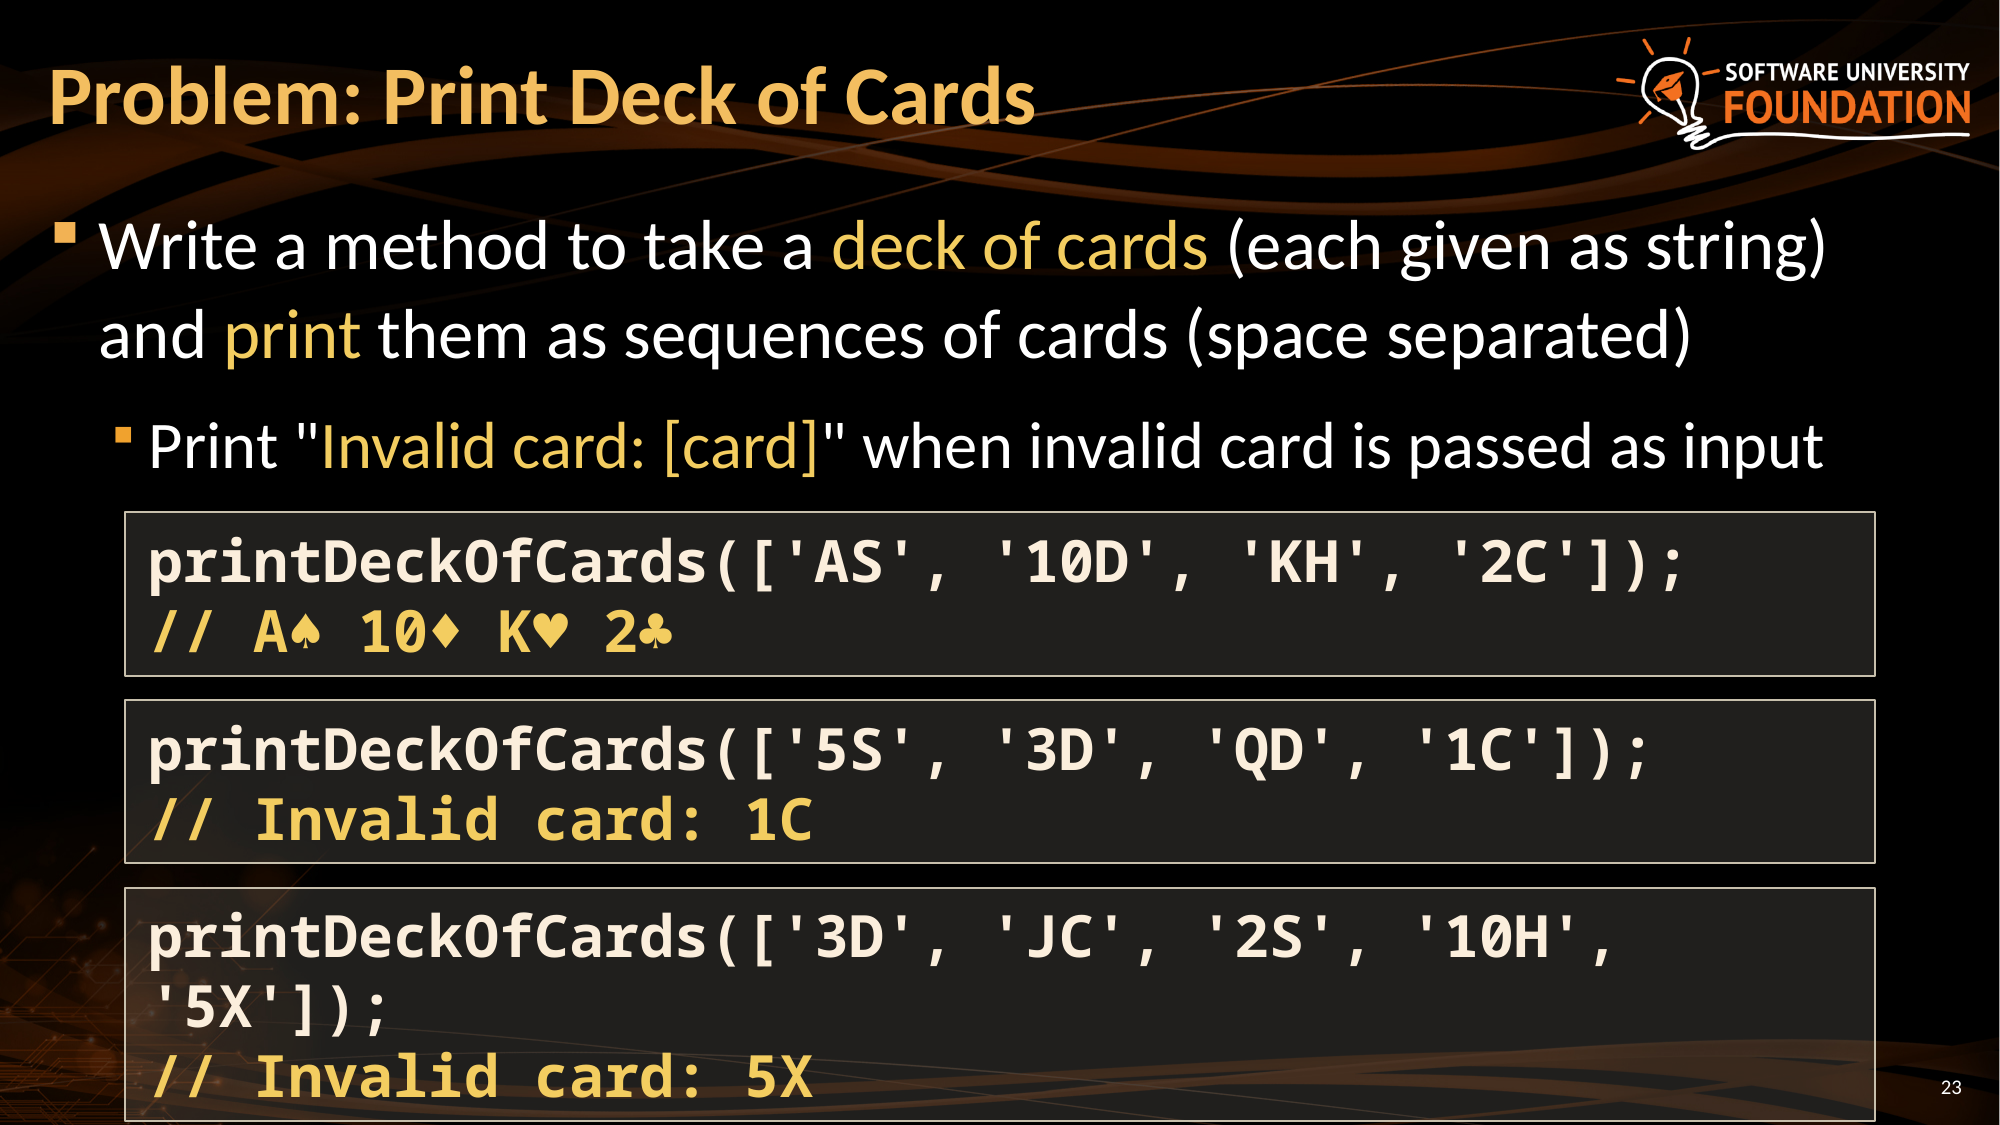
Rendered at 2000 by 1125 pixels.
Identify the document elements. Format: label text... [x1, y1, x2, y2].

title Problem: Print Deck of Cards [30, 6, 1602, 189]
list Write a method to take a deck of cards (each given as string) and print them as sequences of cards (space separated) Print "Invalid card: [card]" when invalid card is passed as input [31, 188, 1968, 1103]
text_box printDeckOfCards(['5S', '3D', 'QD', '1C']); // Invalid card: 1C [125, 699, 1875, 864]
picture [0, 0, 2000, 1125]
text_box printDeckOfCards(['3D', 'JC', '2S', '10H', '5X']); // Invalid card: 5X [125, 887, 1875, 1122]
text_box printDeckOfCards(['AS', '10D', 'KH', '2C']); // A♠ 10♦ K♥ 2♣ [125, 512, 1875, 676]
